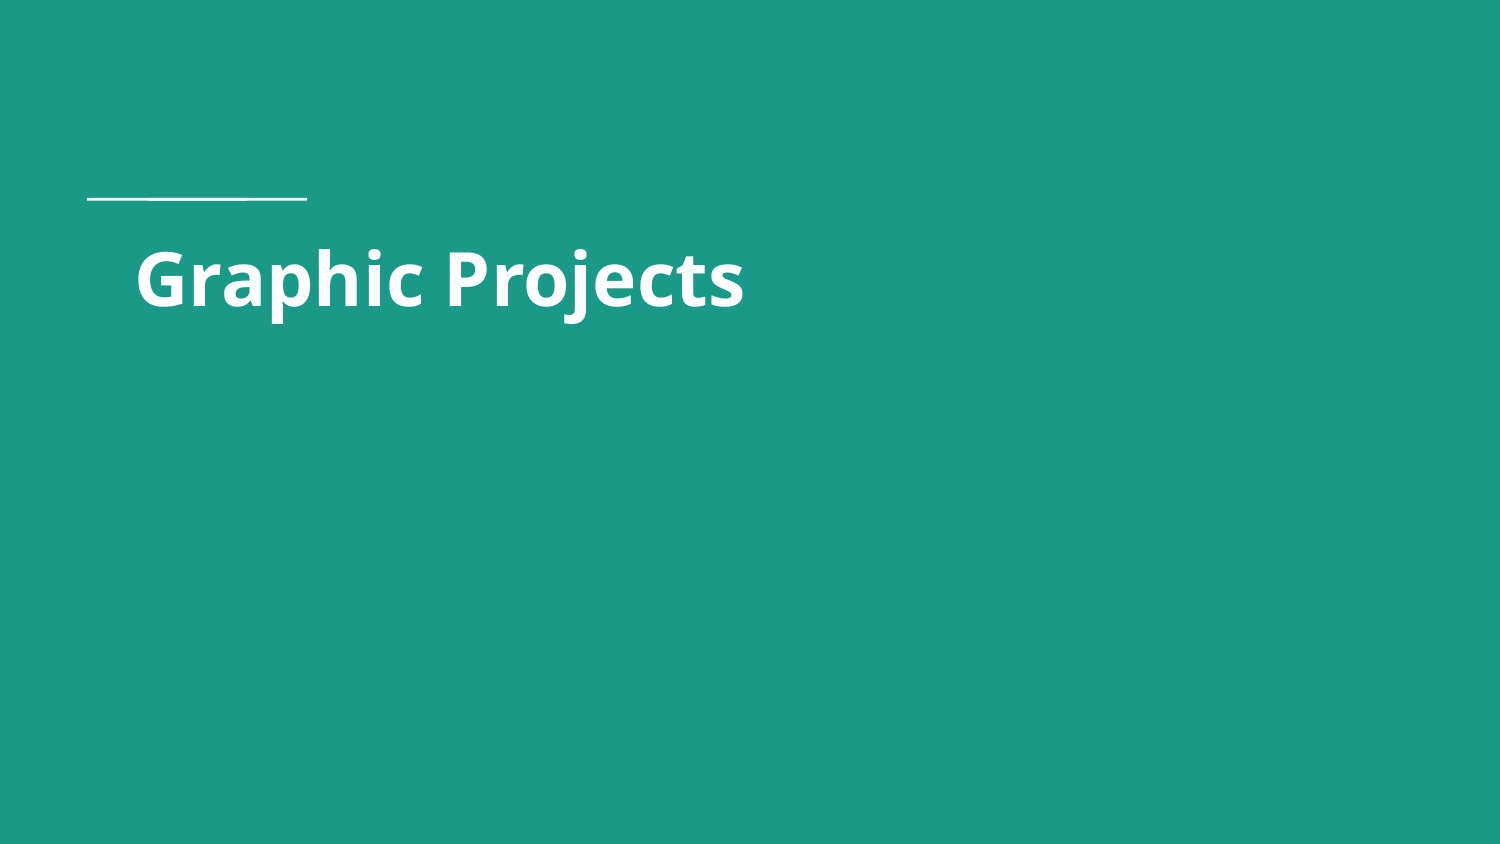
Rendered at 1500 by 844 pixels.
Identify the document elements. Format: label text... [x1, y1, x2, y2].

title Graphic Projects [119, 216, 1381, 466]
